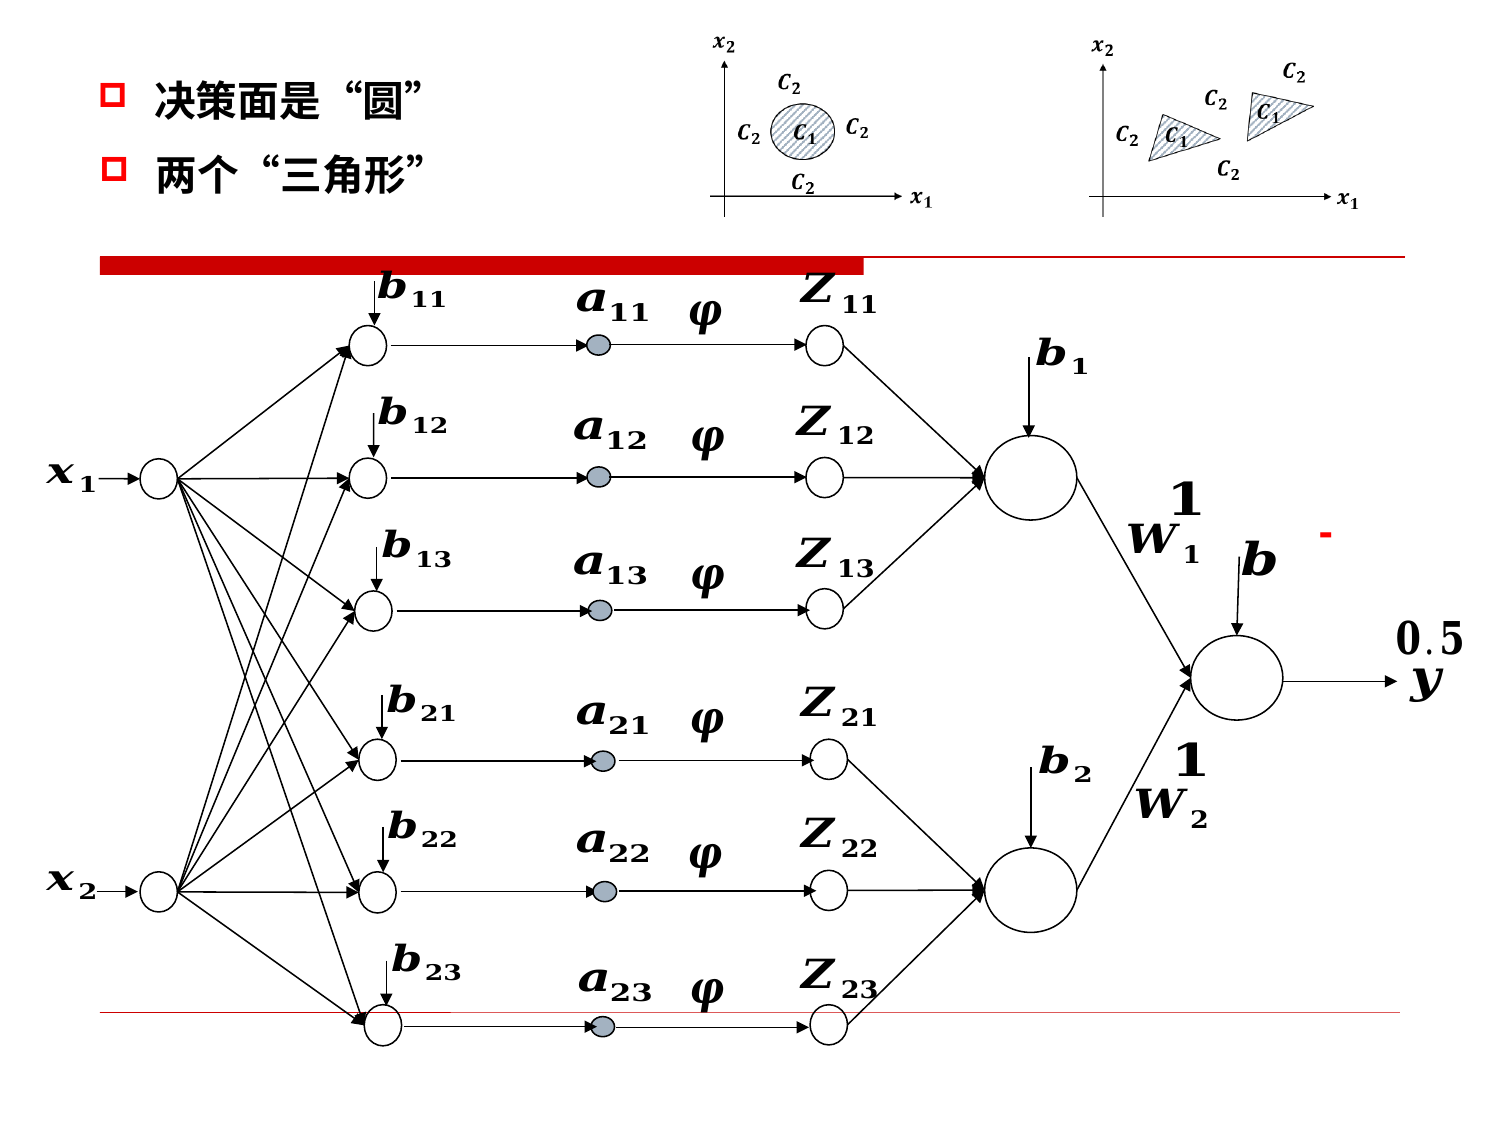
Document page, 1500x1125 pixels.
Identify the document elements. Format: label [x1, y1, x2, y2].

text_box [1125, 517, 1210, 834]
text_box [1166, 475, 1370, 788]
text_box [99, 29, 1365, 217]
text_box [845, 345, 1035, 609]
text_box [97, 25, 939, 217]
text_box [1035, 333, 1093, 788]
text_box [608, 285, 794, 1028]
text_box [373, 267, 462, 1006]
text_box [1079, 477, 1283, 891]
text_box [43, 452, 178, 912]
text_box [1370, 652, 1447, 704]
text_box [390, 276, 654, 1037]
text_box [179, 345, 367, 1026]
text_box [794, 267, 878, 1045]
text_box [349, 325, 402, 1046]
text_box [849, 759, 1077, 1025]
